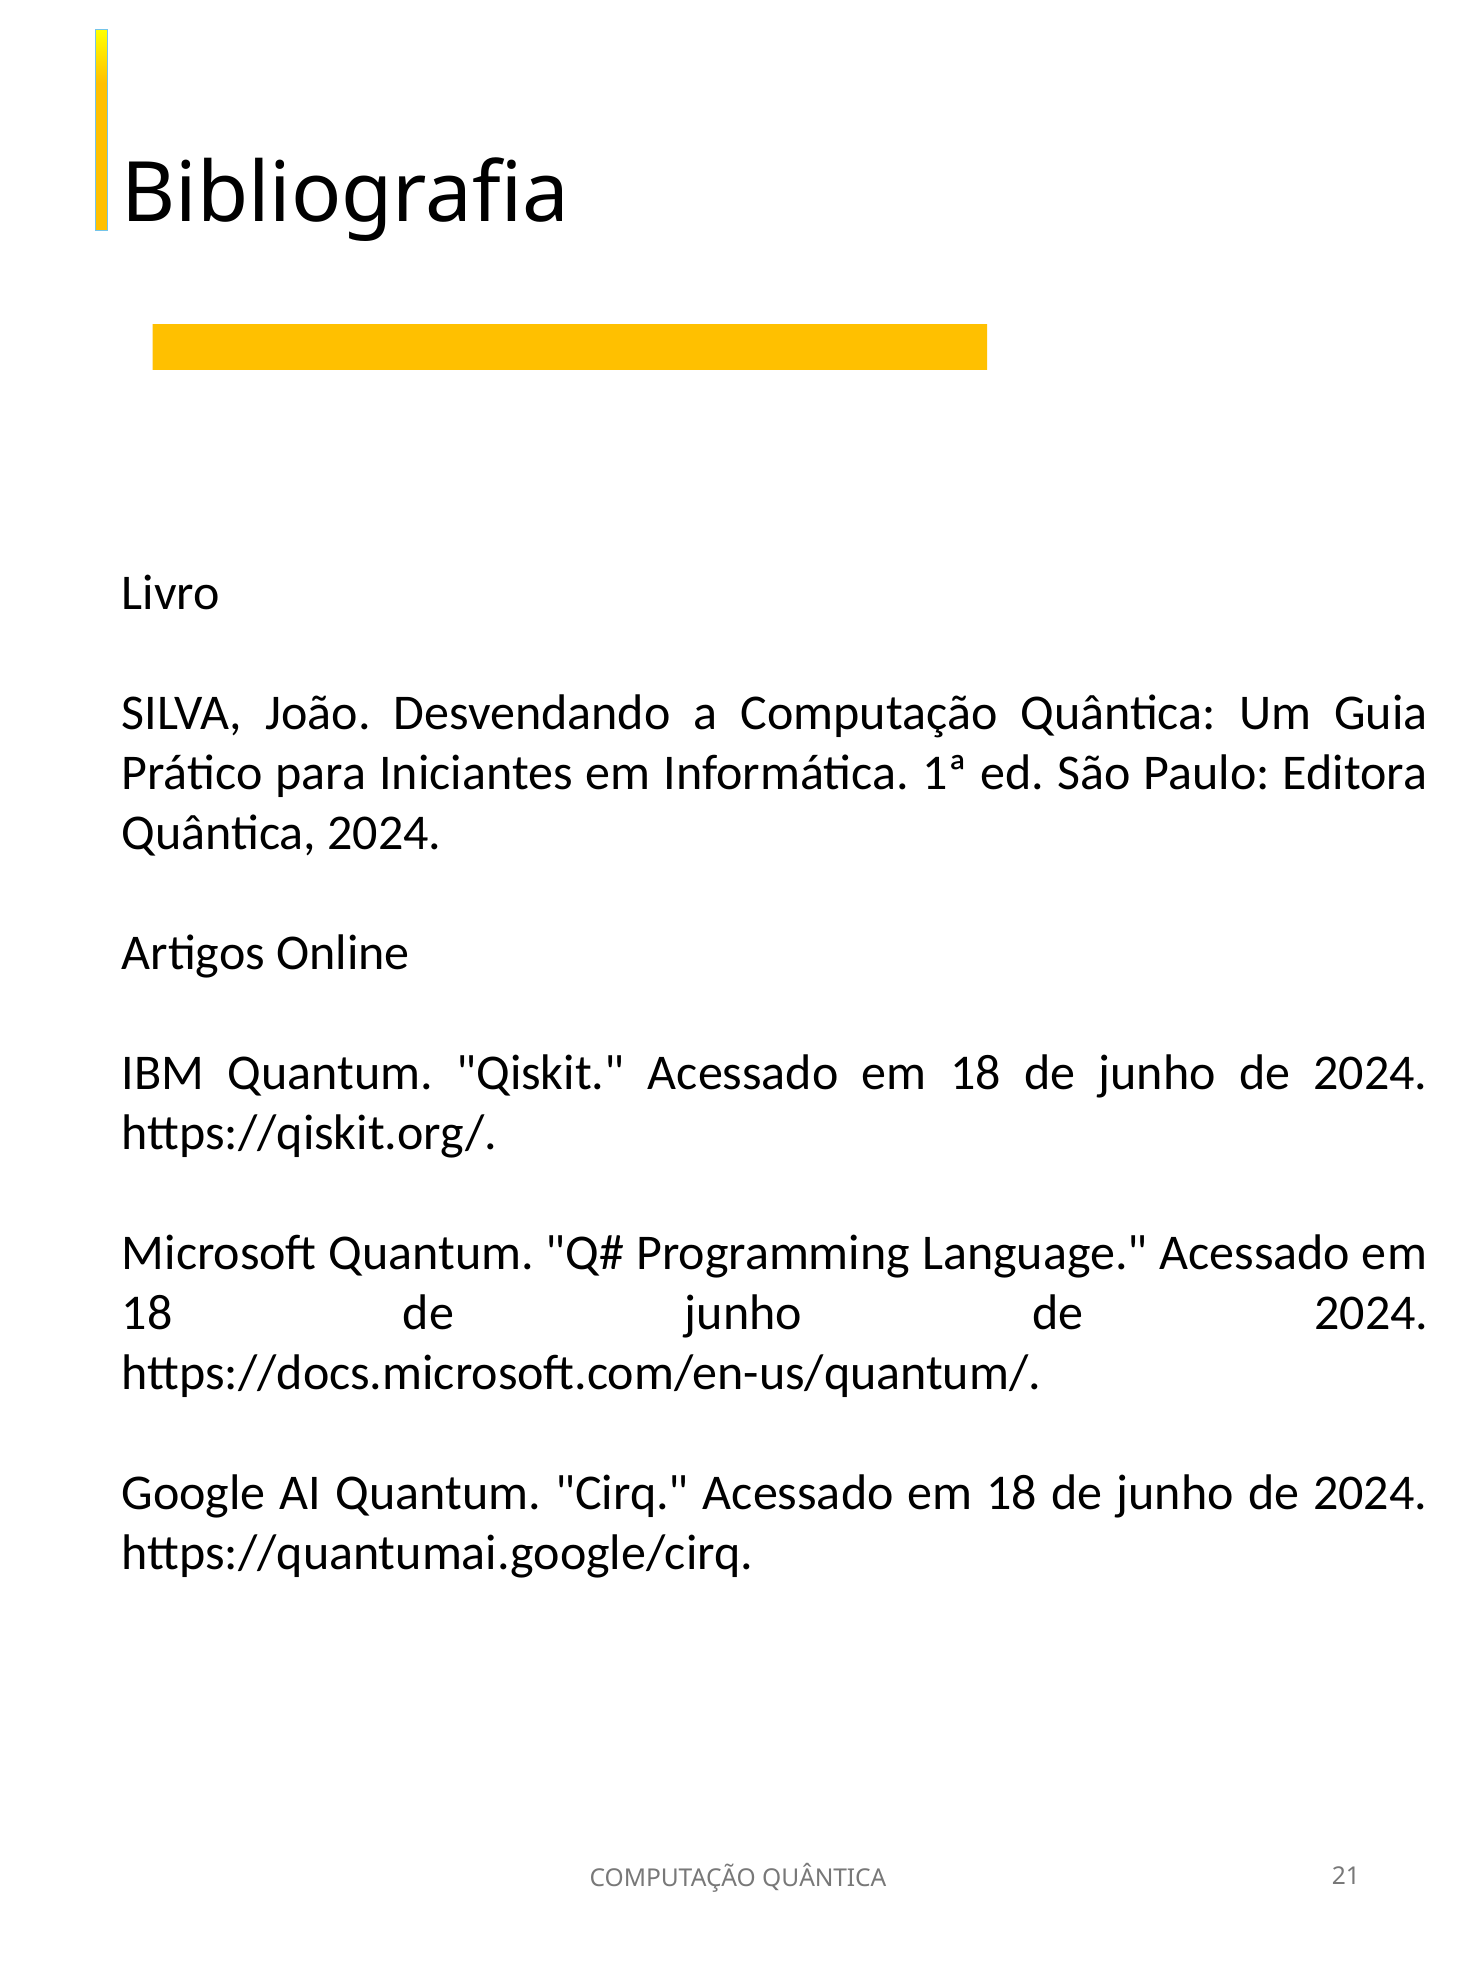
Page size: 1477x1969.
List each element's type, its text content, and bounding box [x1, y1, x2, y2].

text_box Livro SILVA, João. Desvendando a Computação Quântica: Um Guia Prático para Iniciantes em Informática. 1ª ed. São Paulo: Editora Quântica, 2024. Artigos Online IBM Quantum. "Qiskit." Acessado em 18 de junho de 2024. https://qiskit.org/. Microsoft Quantum. "Q# Programming Language." Acessado em 18 de junho de 2024. https://docs.microsoft.com/en-us/quantum/. Google AI Quantum. "Cirq." Acessado em 18 de junho de 2024. https://quantumai.google/cirq. [107, 552, 1443, 1587]
text_box Bibliografia [107, 130, 1443, 246]
text_box [152, 324, 988, 370]
text_box [95, 29, 108, 231]
slide_number 21 [1042, 1824, 1375, 1929]
footer COMPUTAÇÃO QUÂNTICA [489, 1824, 988, 1929]
